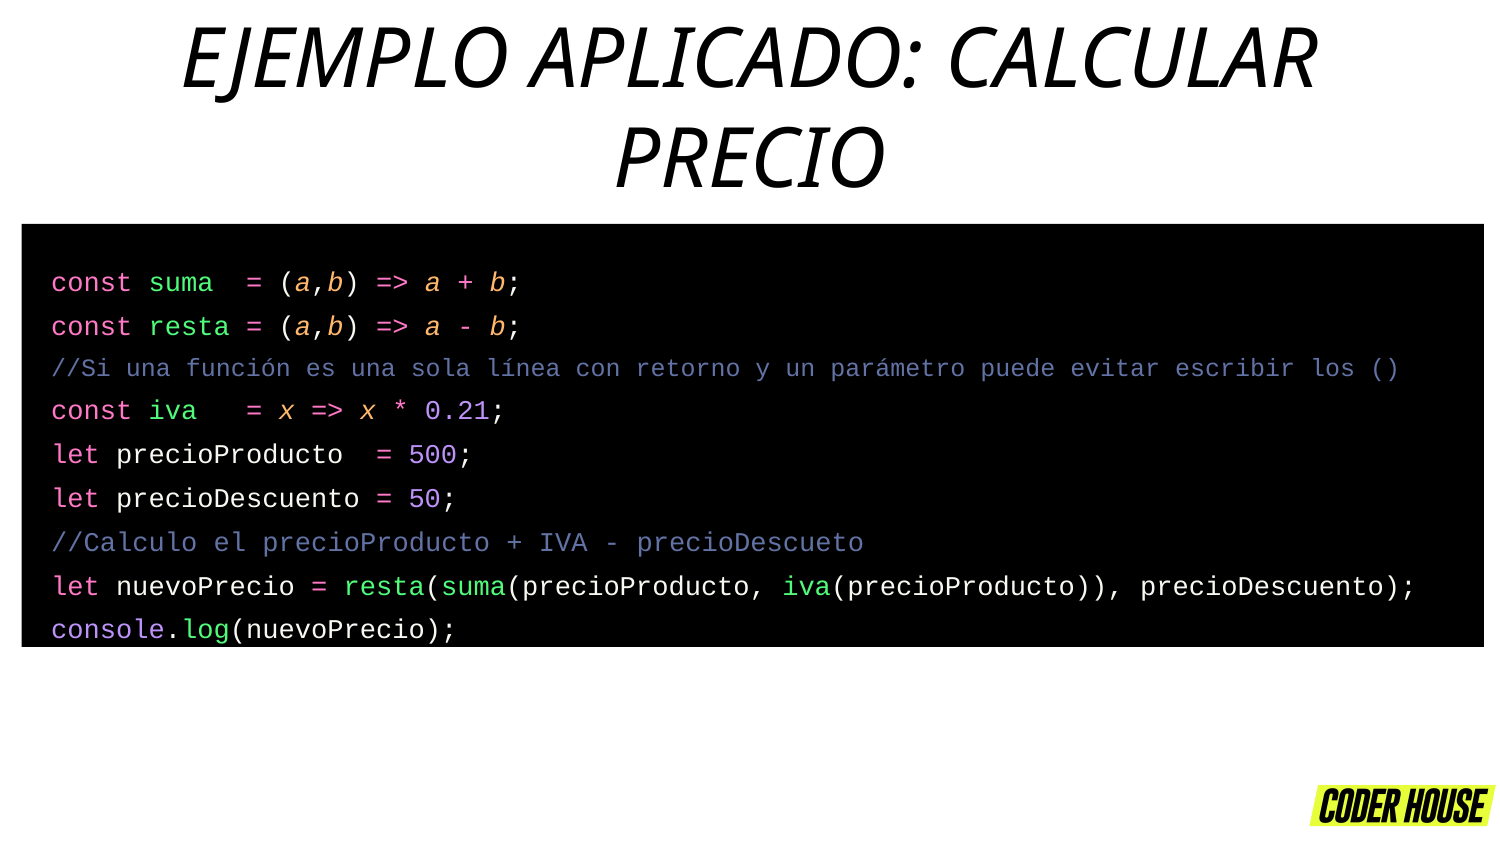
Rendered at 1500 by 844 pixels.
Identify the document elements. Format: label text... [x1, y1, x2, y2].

text_box EJEMPLO APLICADO: CALCULAR PRECIO [81, 23, 1419, 186]
text_box const suma = (a,b) => a + b; const resta = (a,b) => a - b; //Si una función es una sola línea con retorno y un parámetro puede evitar escribir los () const iva = x => x * 0.21; let precioProducto = 500; let precioDescuento = 50; //Calculo el precioProducto + IVA - precioDescueto let nuevoPrecio = resta(suma(precioProducto, iva(precioProducto)), precioDescuento); console.log(nuevoPrecio); [21, 223, 1484, 647]
picture [1305, 777, 1500, 833]
